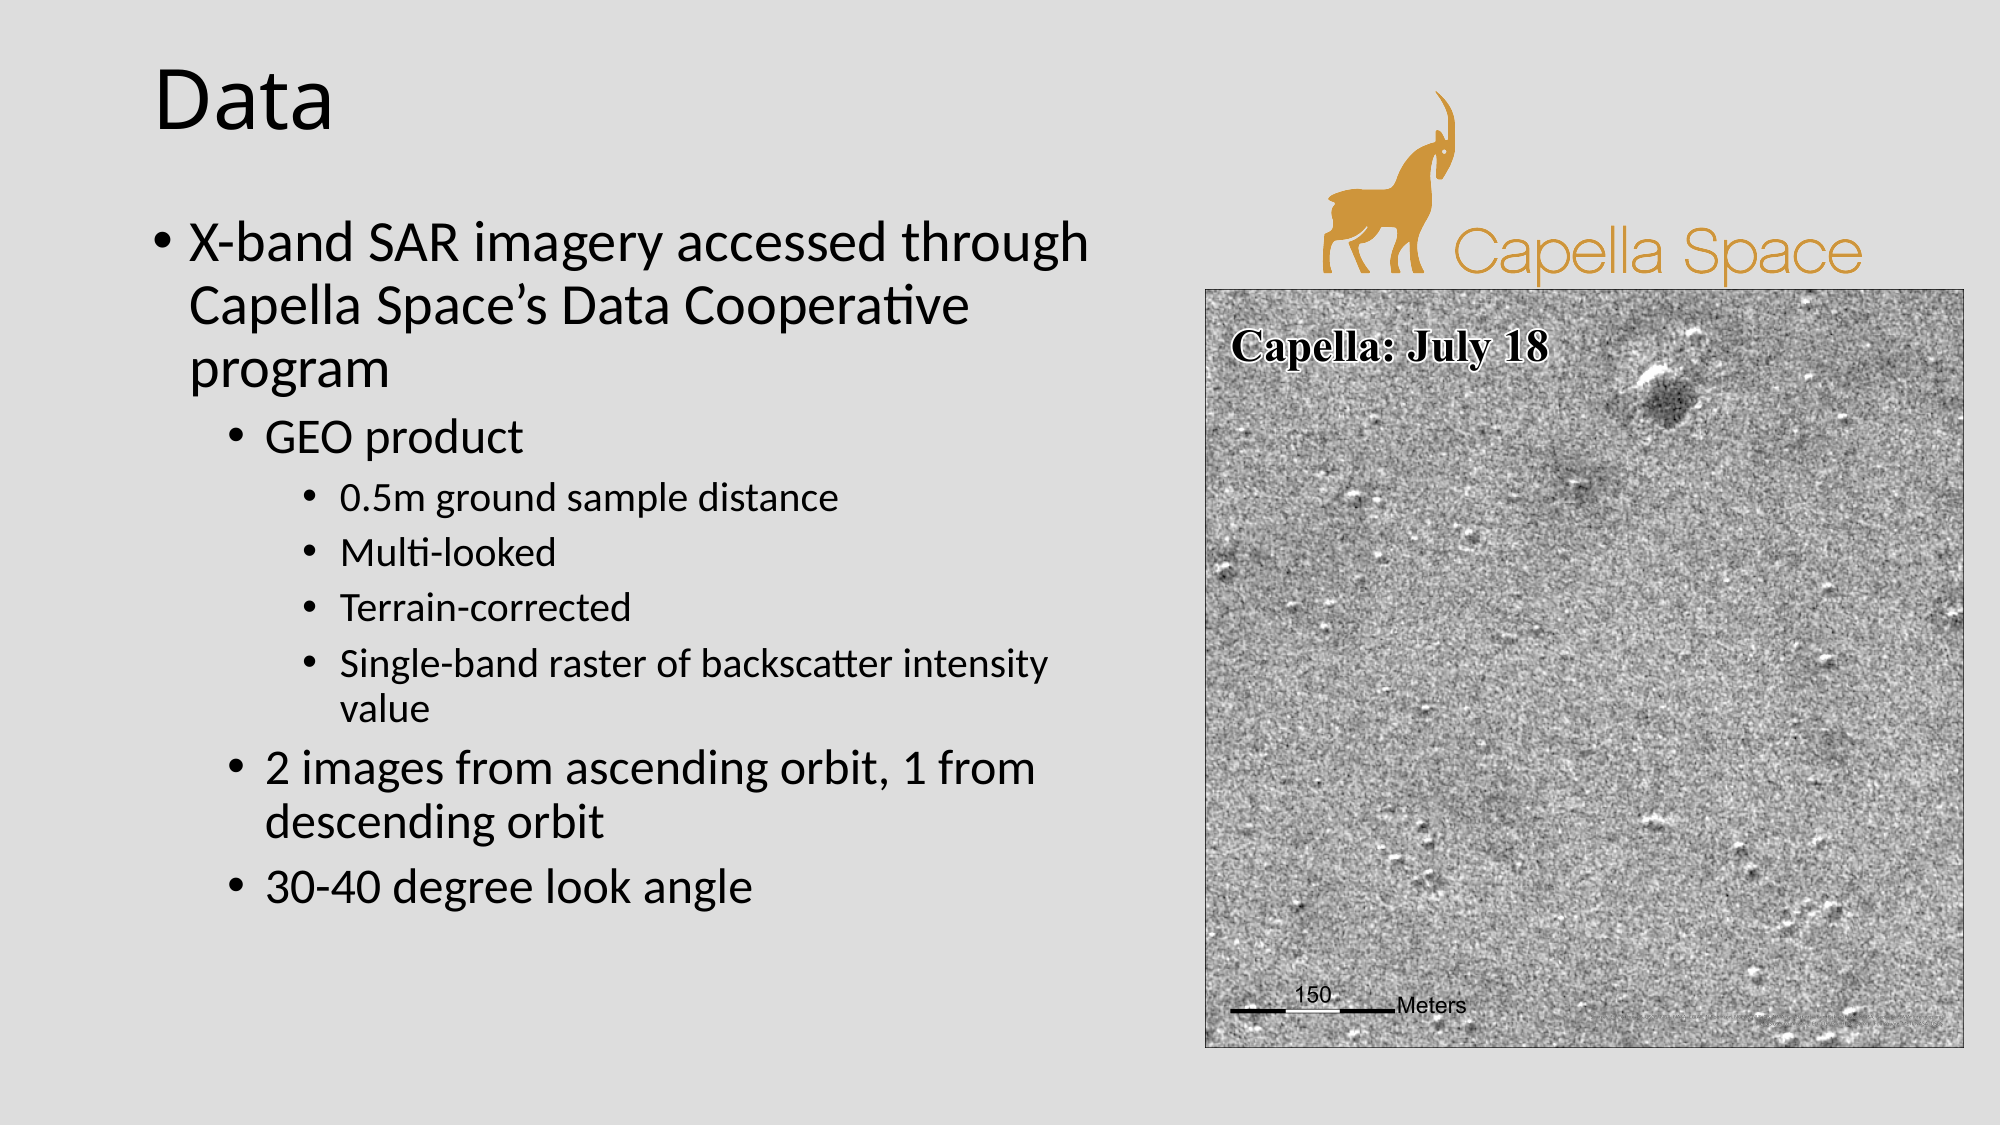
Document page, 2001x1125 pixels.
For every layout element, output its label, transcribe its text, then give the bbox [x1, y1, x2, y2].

list X-band SAR imagery accessed through Capella Space’s Data Cooperative program GEO product 0.5m ground sample distance Multi-looked Terrain-corrected Single-band raster of backscatter intensity value 2 images from ascending orbit, 1 from descending orbit 30-40 degree look angle [137, 203, 1142, 1014]
title Data [137, 59, 1863, 147]
picture [1205, 76, 1964, 1048]
